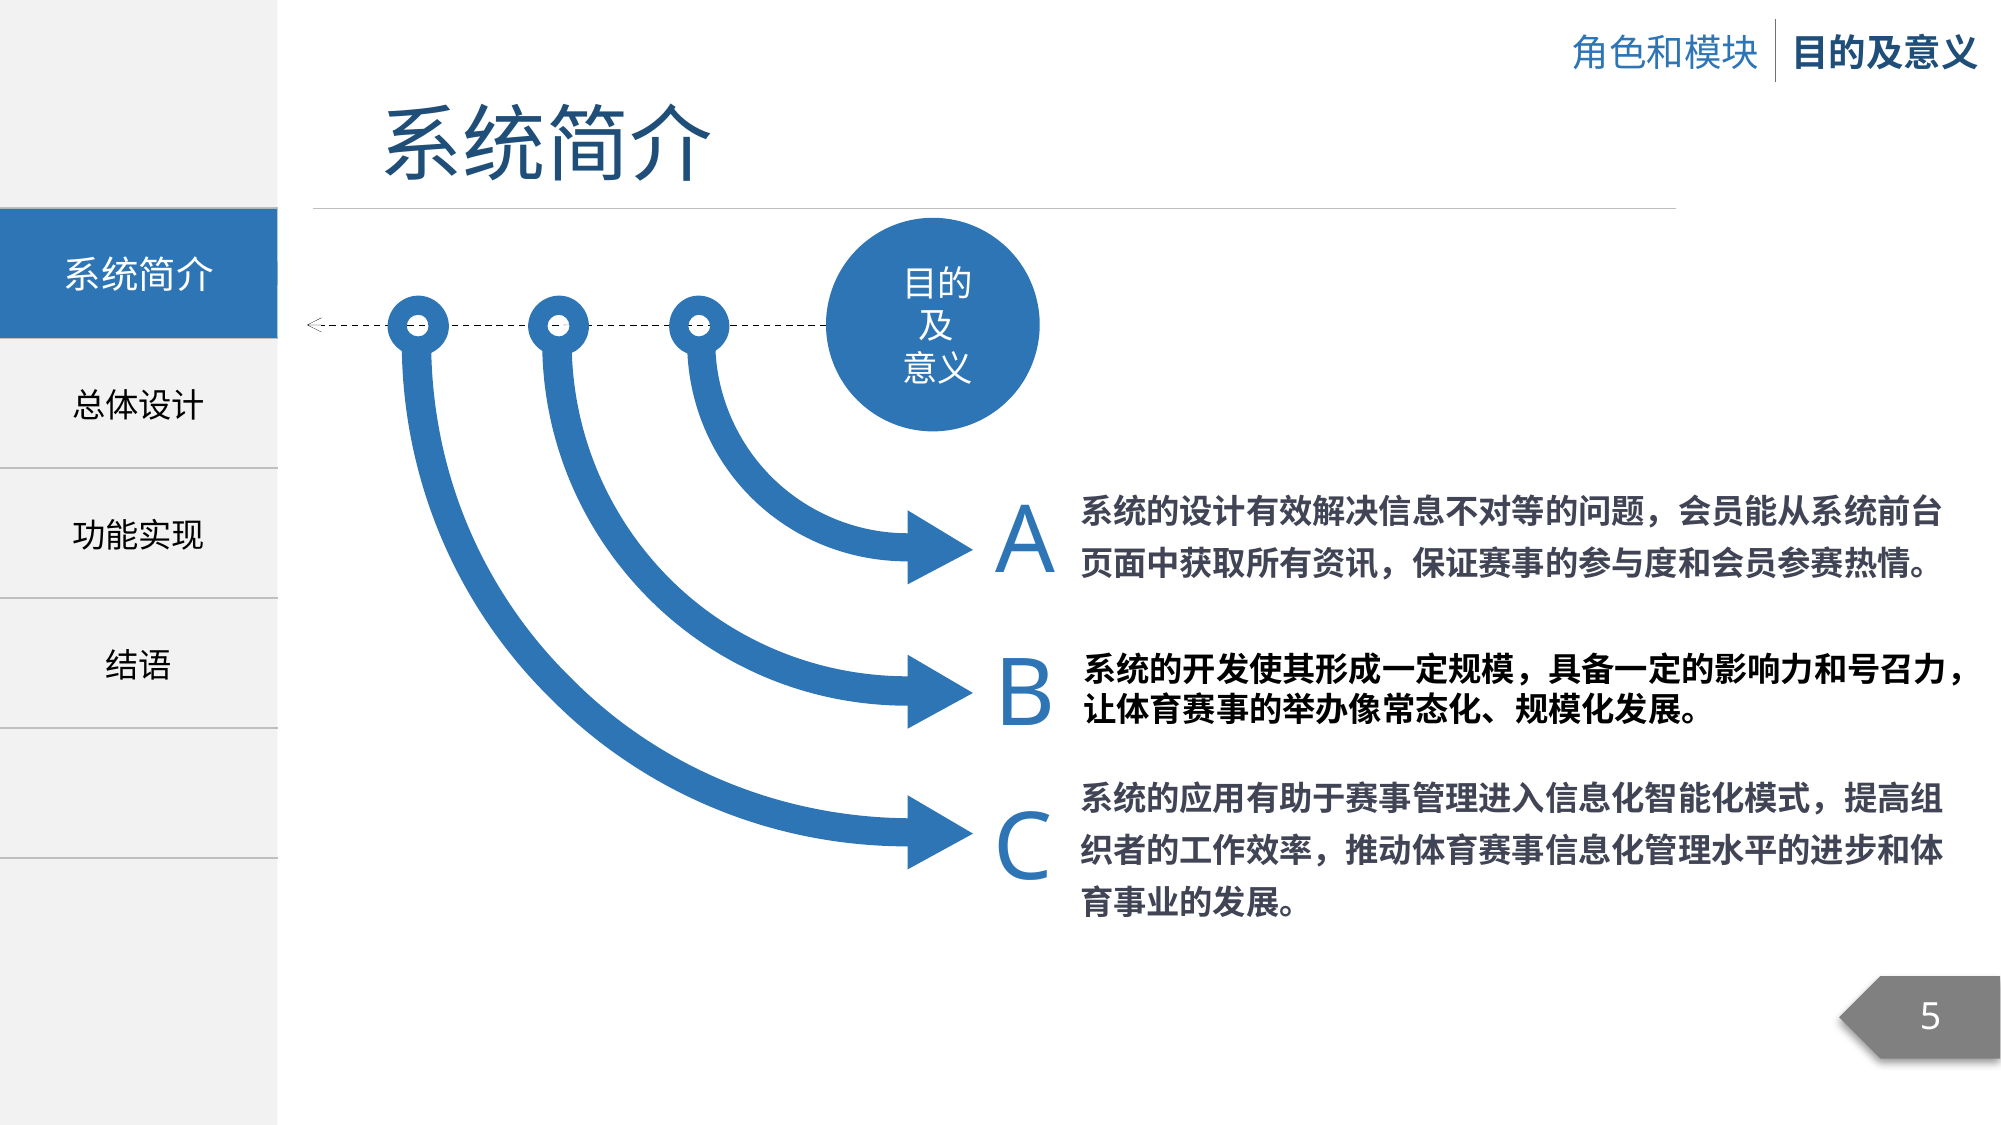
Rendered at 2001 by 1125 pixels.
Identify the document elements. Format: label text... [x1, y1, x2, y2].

text_box [542, 341, 973, 729]
text_box C [981, 779, 1066, 904]
text_box B [982, 625, 1069, 751]
text_box [669, 295, 730, 354]
text_box 系统的开发使其形成一定规模，具备一定的影响力和号召力，让体育赛事的举办像常态化、规模化发展。 [1071, 641, 1961, 734]
text_box [307, 317, 325, 333]
text_box [687, 341, 973, 585]
text_box [387, 295, 449, 353]
text_box A [982, 472, 1068, 598]
text_box 系统的设计有效解决信息不对等的问题，会员能从系统前台页面中获取所有资讯，保证赛事的参与度和会员参赛热情。 [1067, 471, 1961, 589]
text_box [528, 295, 589, 353]
text_box 系统的应用有助于赛事管理进入信息化智能化模式，提高组织者的工作效率，推动体育赛事信息化管理水平的进步和体育事业的发展。 [1067, 759, 1961, 928]
text_box [401, 341, 973, 870]
text_box 目的 及 意义 [826, 217, 1040, 432]
